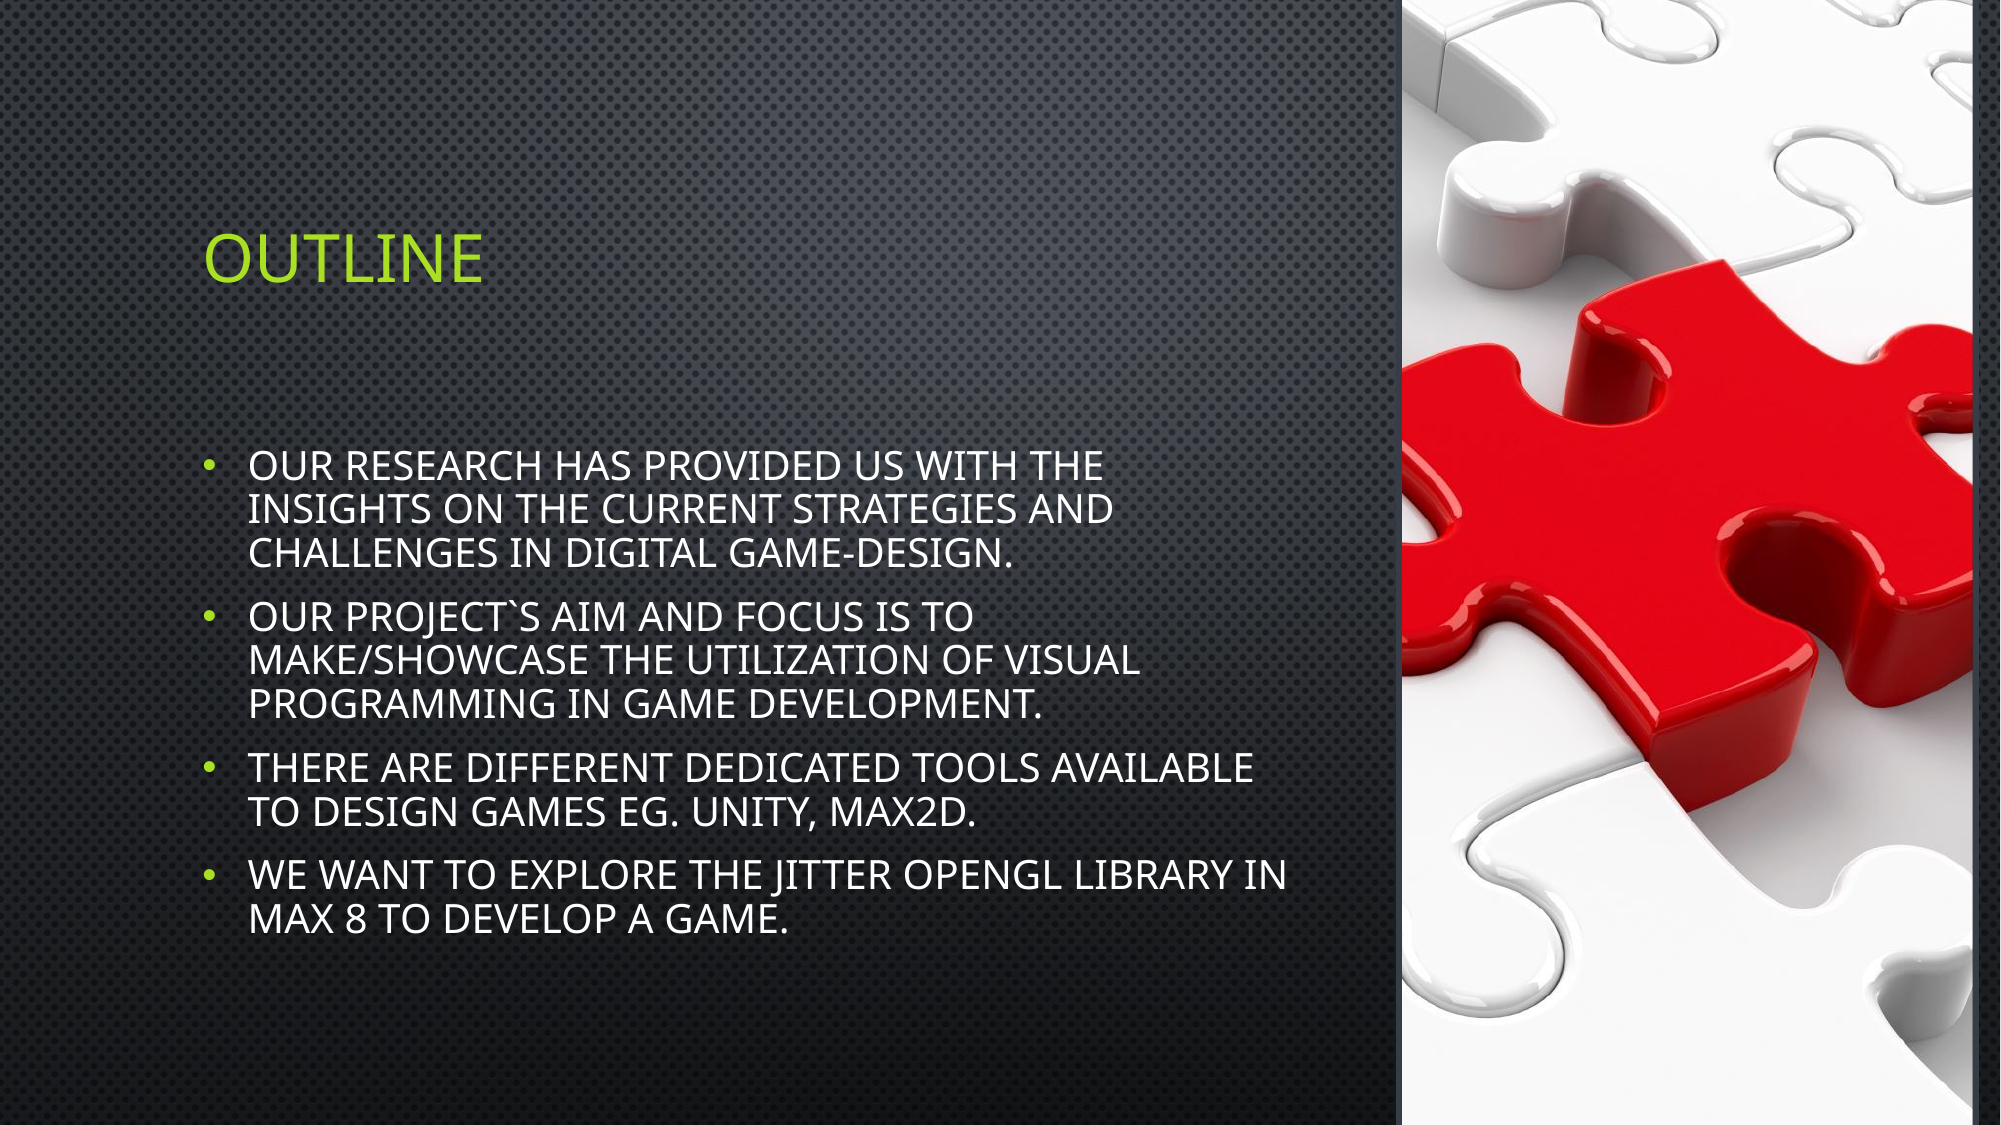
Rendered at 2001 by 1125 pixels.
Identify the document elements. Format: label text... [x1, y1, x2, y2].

list Our Research has provided us with the insights on the current strategies and challenges in digital game-design. Our project`s aim and focus is to make/showcase the utilization of visual programming in game development. There are different dedicated tools available to design games eg. Unity, Max2D. We want to explore the Jitter OpenGL library in Max 8 to develop a game. [187, 437, 1325, 950]
title Outline [187, 99, 1310, 413]
picture [1401, 0, 1973, 1125]
